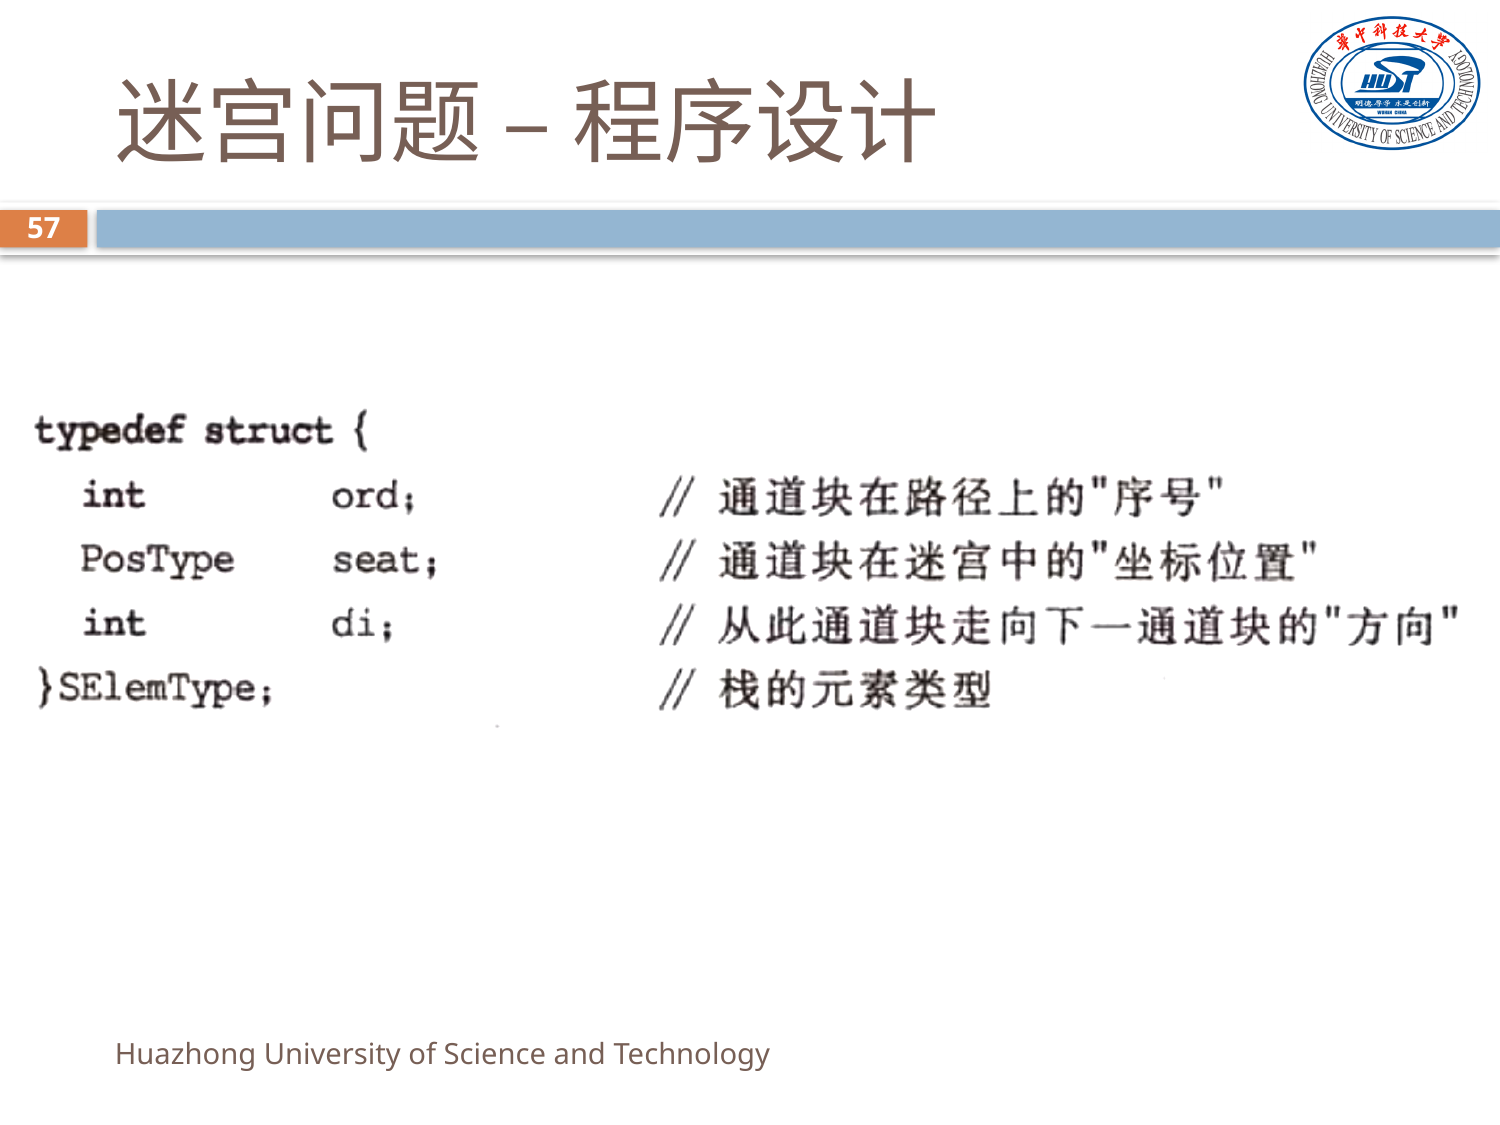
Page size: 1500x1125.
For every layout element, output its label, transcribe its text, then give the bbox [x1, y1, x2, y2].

slide_number 57 [0, 208, 88, 249]
picture [1299, 12, 1488, 153]
picture [0, 368, 1500, 756]
footer Huazhong University of Science and Technology [99, 1024, 990, 1085]
title 迷宫问题 – 程序设计 [100, 37, 1438, 200]
